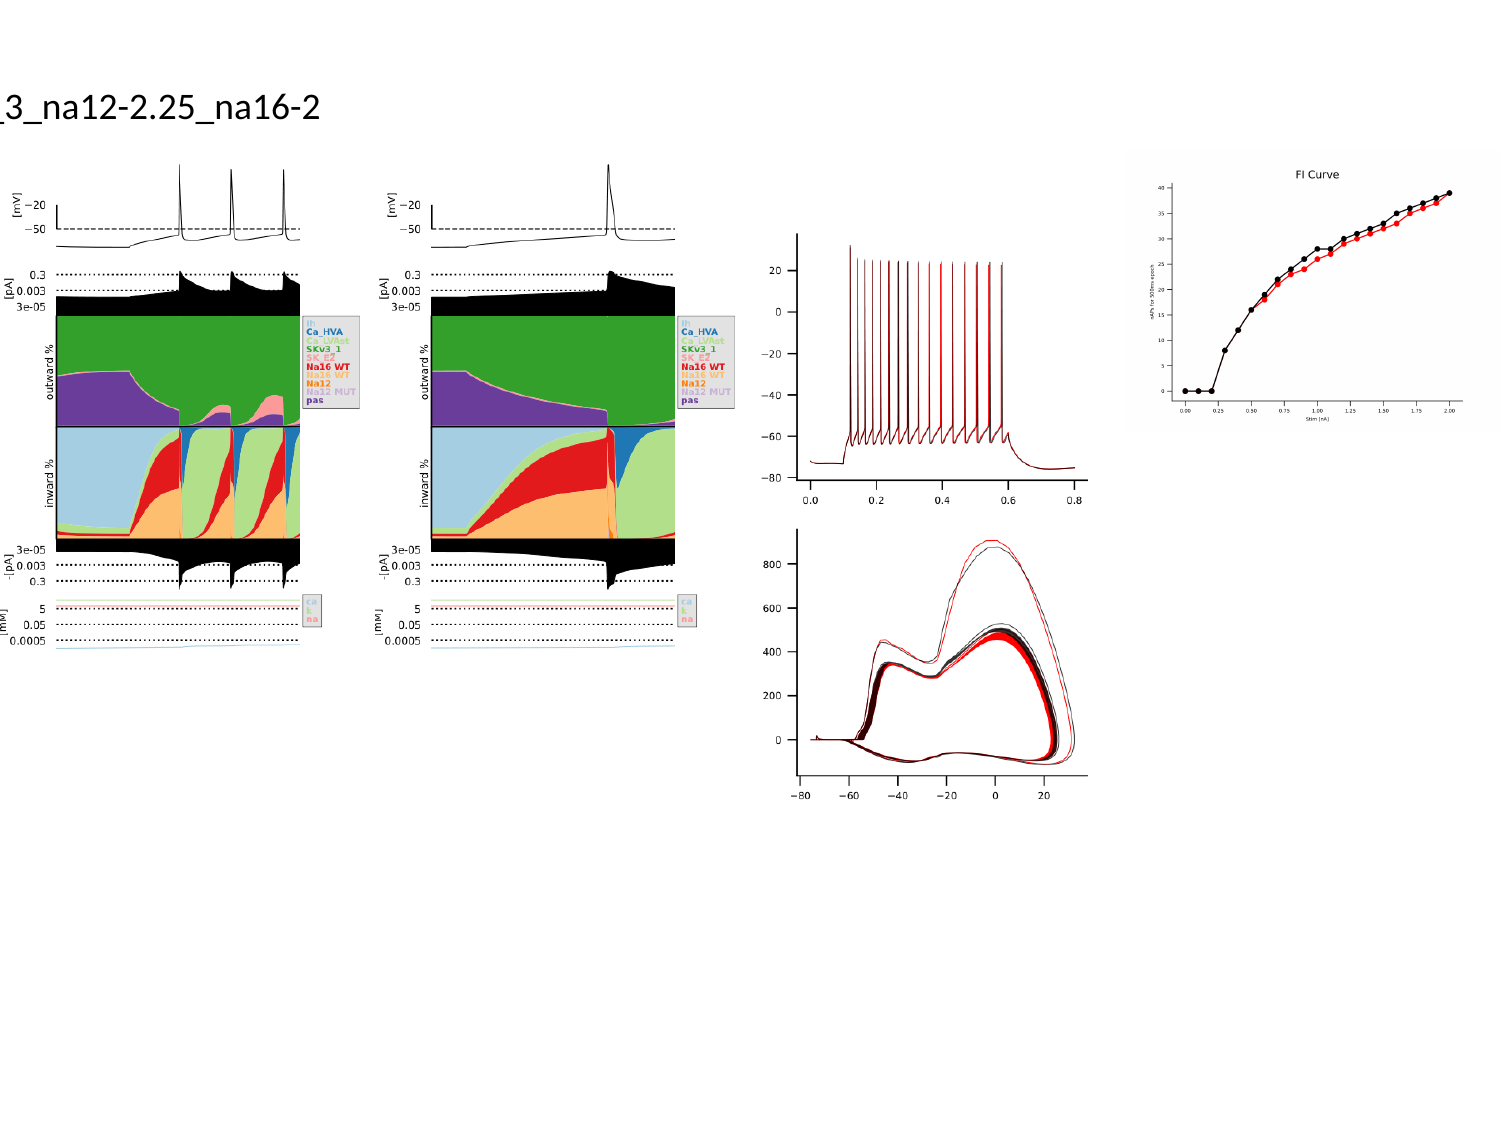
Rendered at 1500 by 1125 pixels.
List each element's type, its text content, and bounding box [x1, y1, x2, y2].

text_box mut3_3_na12-2.25_na16-2 [0, 74, 336, 135]
picture [0, 149, 1500, 853]
